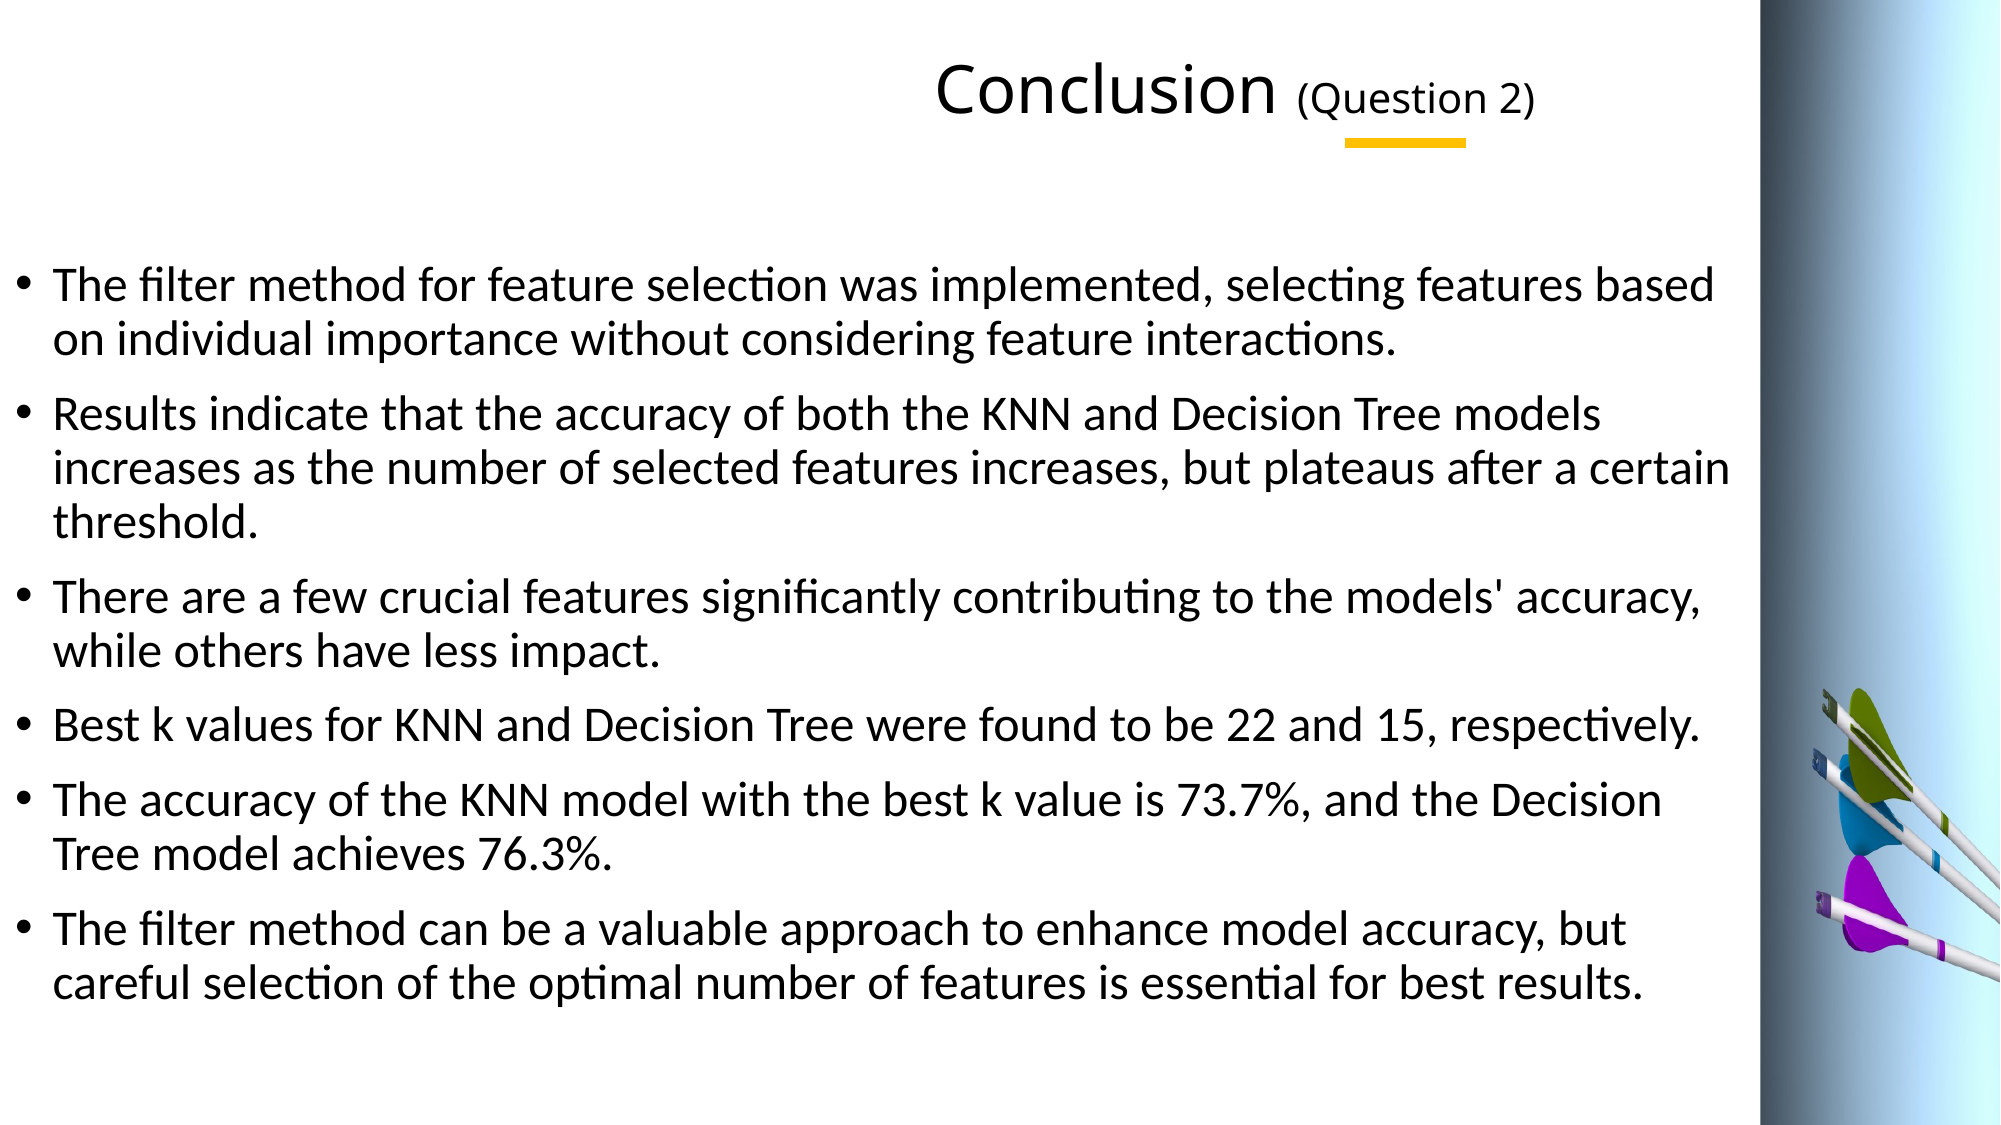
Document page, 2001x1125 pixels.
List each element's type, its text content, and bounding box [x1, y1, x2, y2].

picture [1760, 0, 2000, 1125]
title Conclusion (Question 2) [919, 48, 1641, 205]
list The filter method for feature selection was implemented, selecting features based on individual importance without considering feature interactions. Results indicate that the accuracy of both the KNN and Decision Tree models increases as the number of selected features increases, but plateaus after a certain threshold. There are a few crucial features significantly contributing to the models' accuracy, while others have less impact. Best k values for KNN and Decision Tree were found to be 22 and 15, respectively. The accuracy of the KNN model with the best k value is 73.7%, and the Decision Tree model achieves 76.3%. The filter method can be a valuable approach to enhance model accuracy, but careful selection of the optimal number of features is essential for best results. [0, 205, 1760, 1125]
